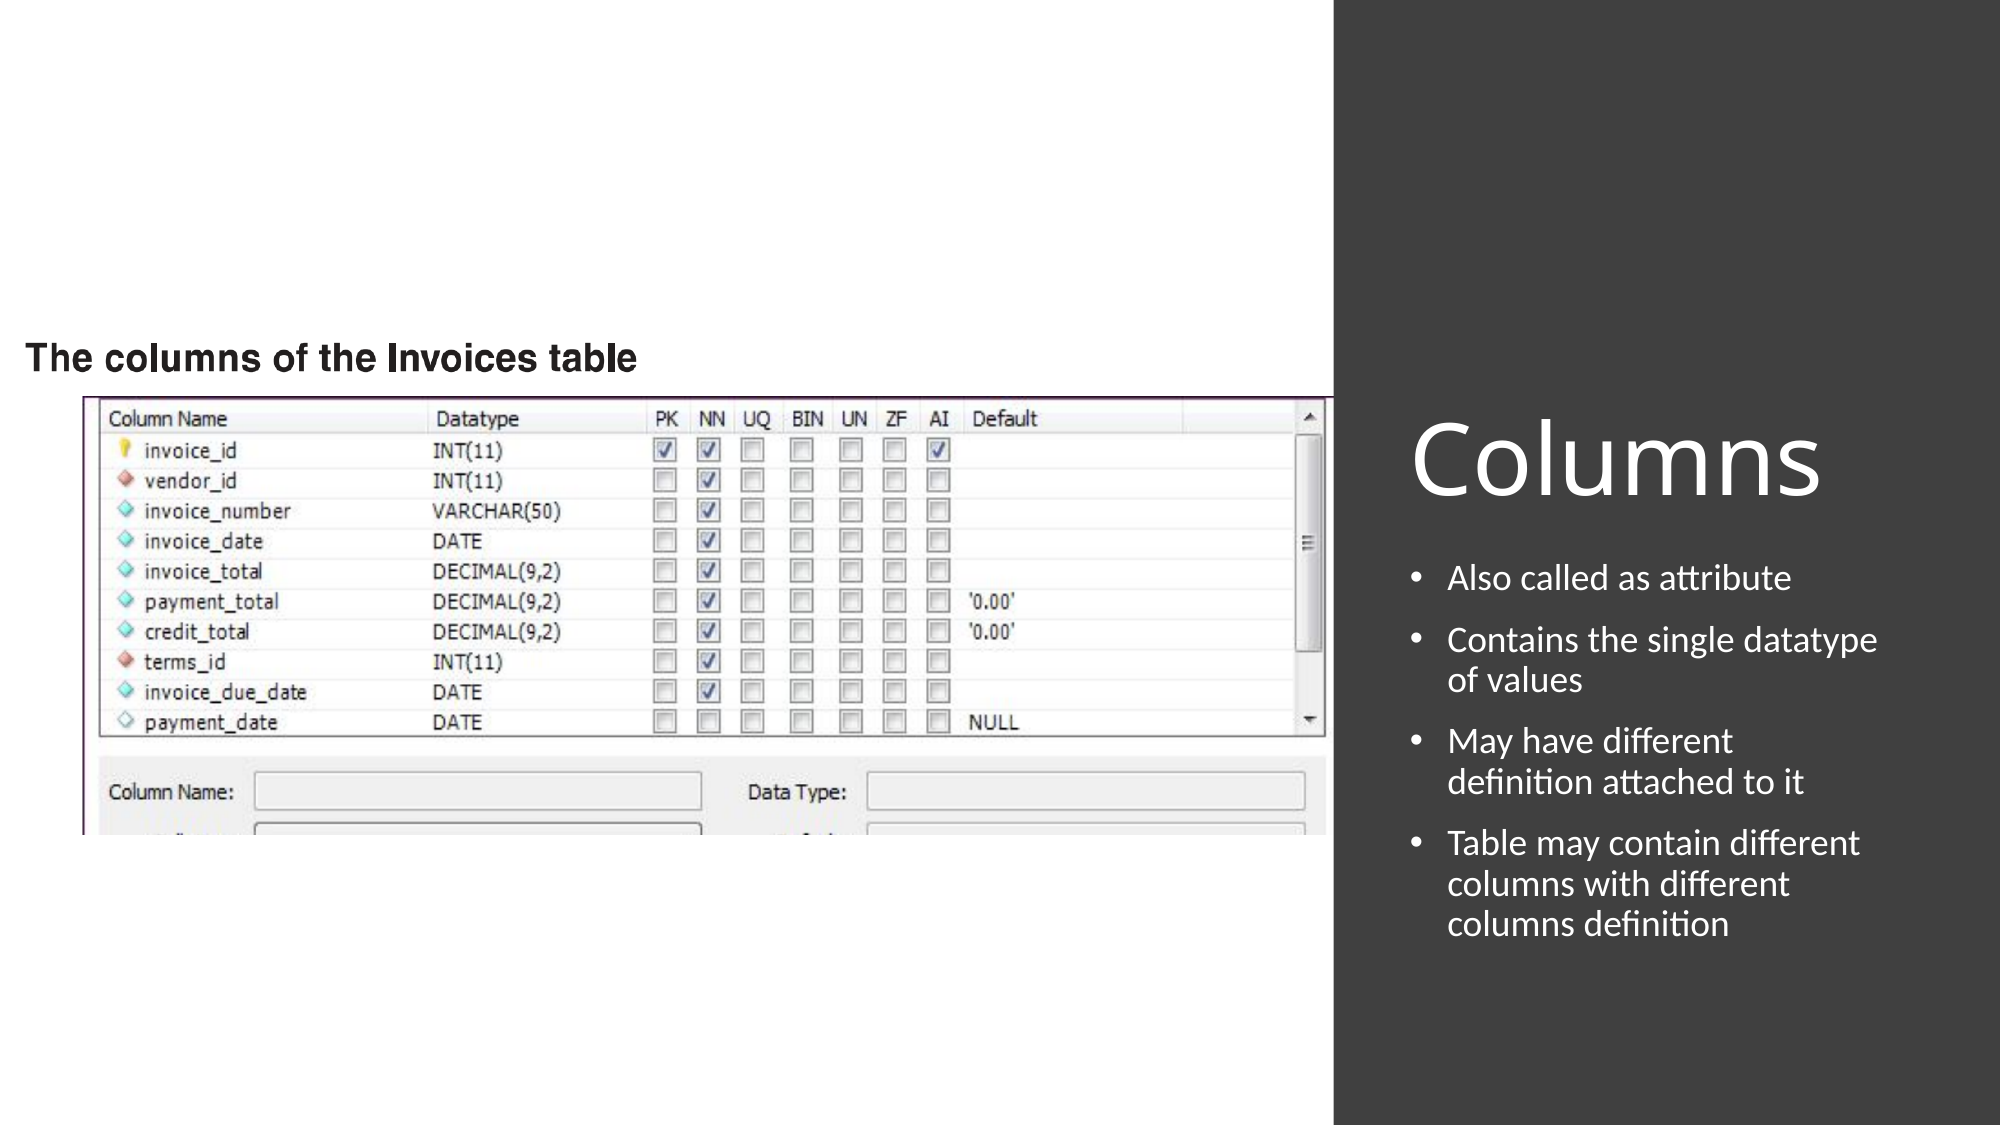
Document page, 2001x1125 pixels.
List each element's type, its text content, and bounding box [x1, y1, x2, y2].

picture [16, 329, 1414, 835]
list Also called as attribute Contains the single datatype of values May have different definition attached to it Table may contain different columns with different columns definition [1394, 550, 1895, 1016]
text_box [1333, 0, 2000, 1125]
title Columns [1394, 105, 1907, 525]
